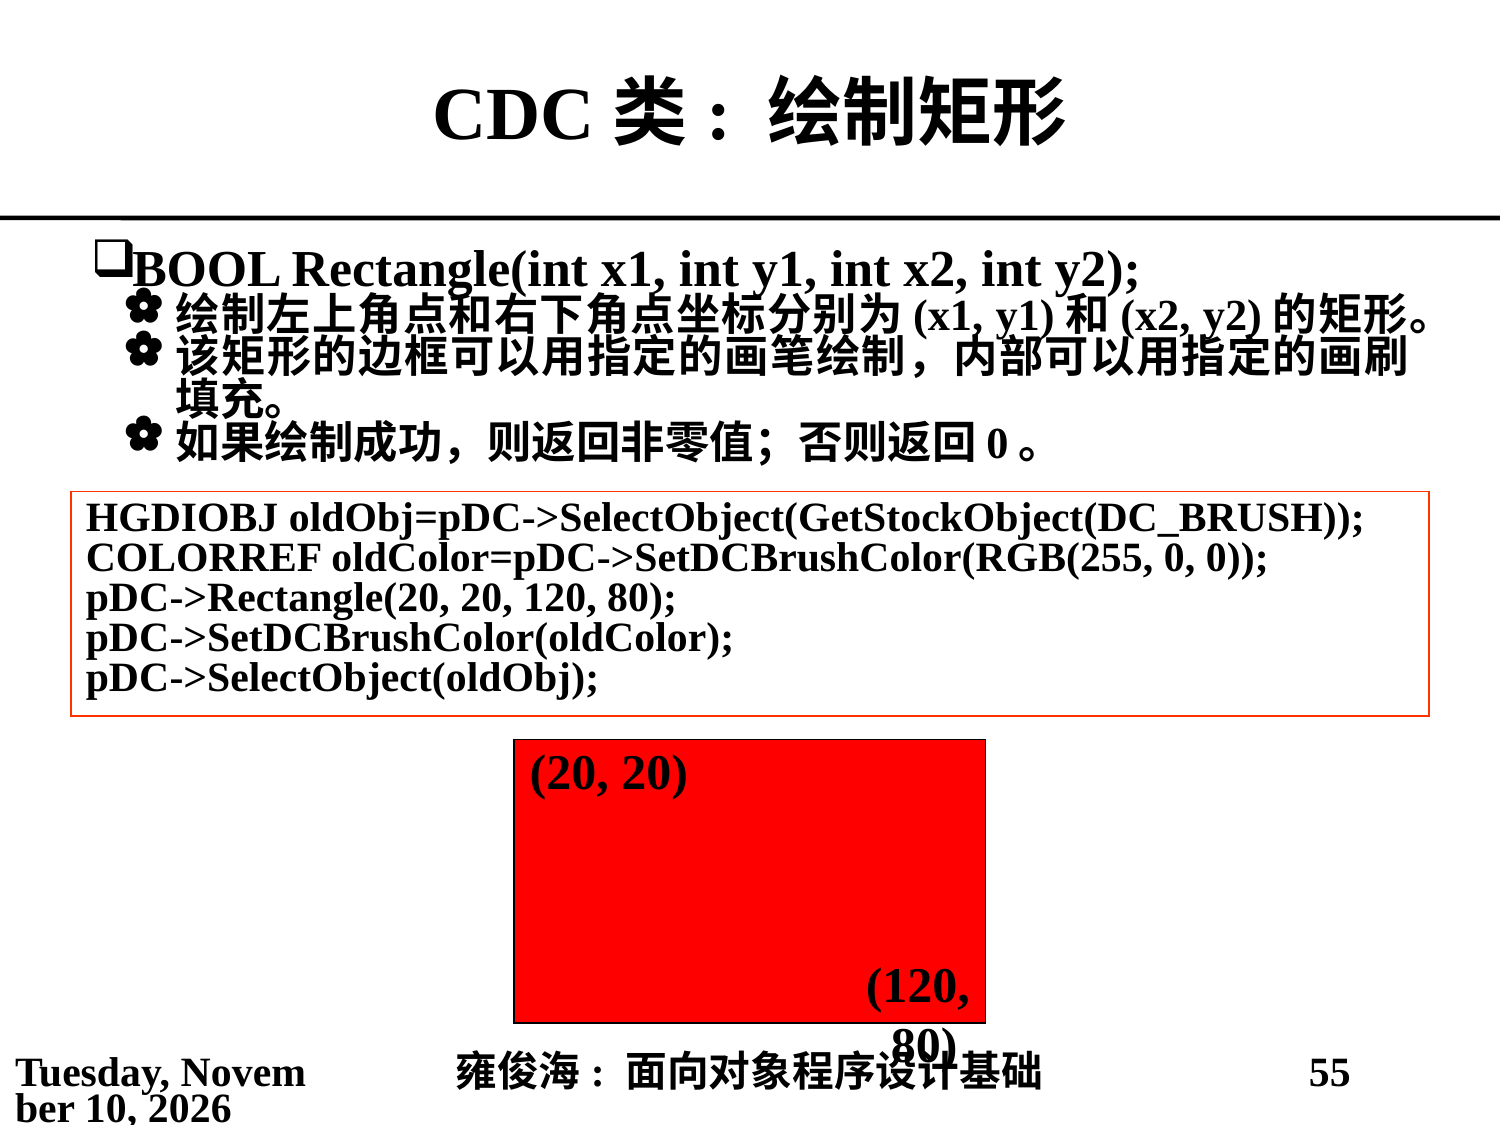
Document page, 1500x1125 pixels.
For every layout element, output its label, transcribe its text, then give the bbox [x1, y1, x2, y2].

footer 雍俊海: 面向对象程序设计基础 [337, 1042, 1161, 1103]
text_box HGDIOBJ oldObj=pDC->SelectObject(GetStockObject(DC_BRUSH)); COLORREF oldColor=pDC->SetDCBrushColor(RGB(255, 0, 0)); pDC->Rectangle(20, 20, 120, 80); pDC->SetDCBrushColor(oldColor); pDC->SelectObject(oldObj); [71, 491, 1429, 717]
title CDC类: 绘制矩形 [0, 0, 1500, 217]
slide_number 55 [1161, 1042, 1499, 1103]
list BOOL Rectangle(int x1, int y1, int x2, int y2); 绘制左上角点和右下角点坐标分别为(x1, y1)和(x2, y2)的矩形。 该矩形的边框可以用指定的画笔绘制，内部可以用指定的画刷填充。 如果绘制成功，则返回非零值；否则返回0。 [75, 239, 1425, 491]
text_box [513, 739, 986, 1023]
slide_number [0, 1042, 337, 1103]
